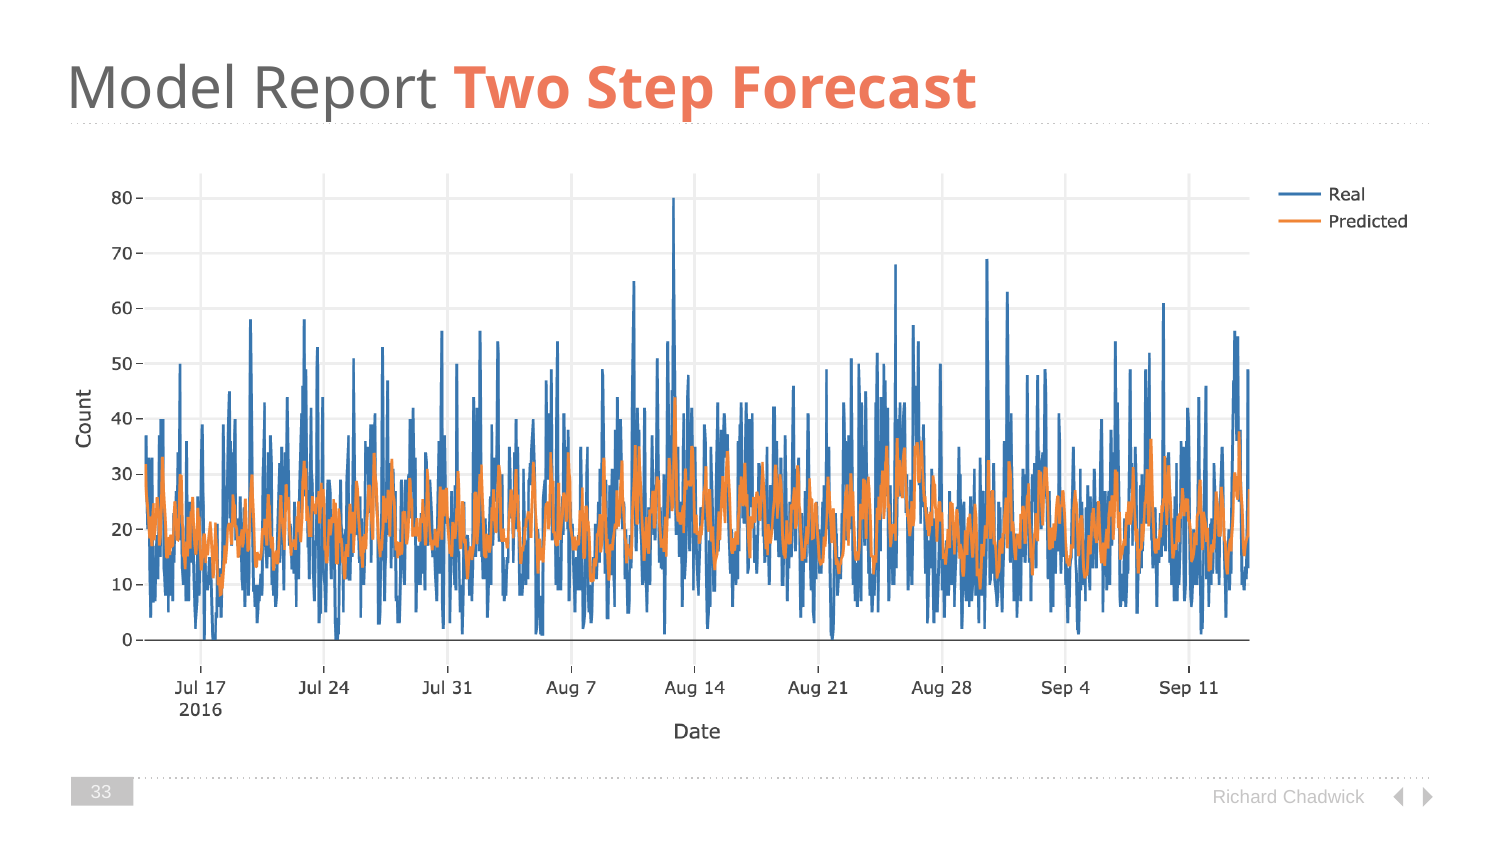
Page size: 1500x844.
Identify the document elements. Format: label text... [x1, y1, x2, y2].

slide_number ‹#› [71, 776, 131, 806]
picture [39, 136, 1450, 742]
title Model Report Two Step Forecast [51, 35, 1449, 112]
